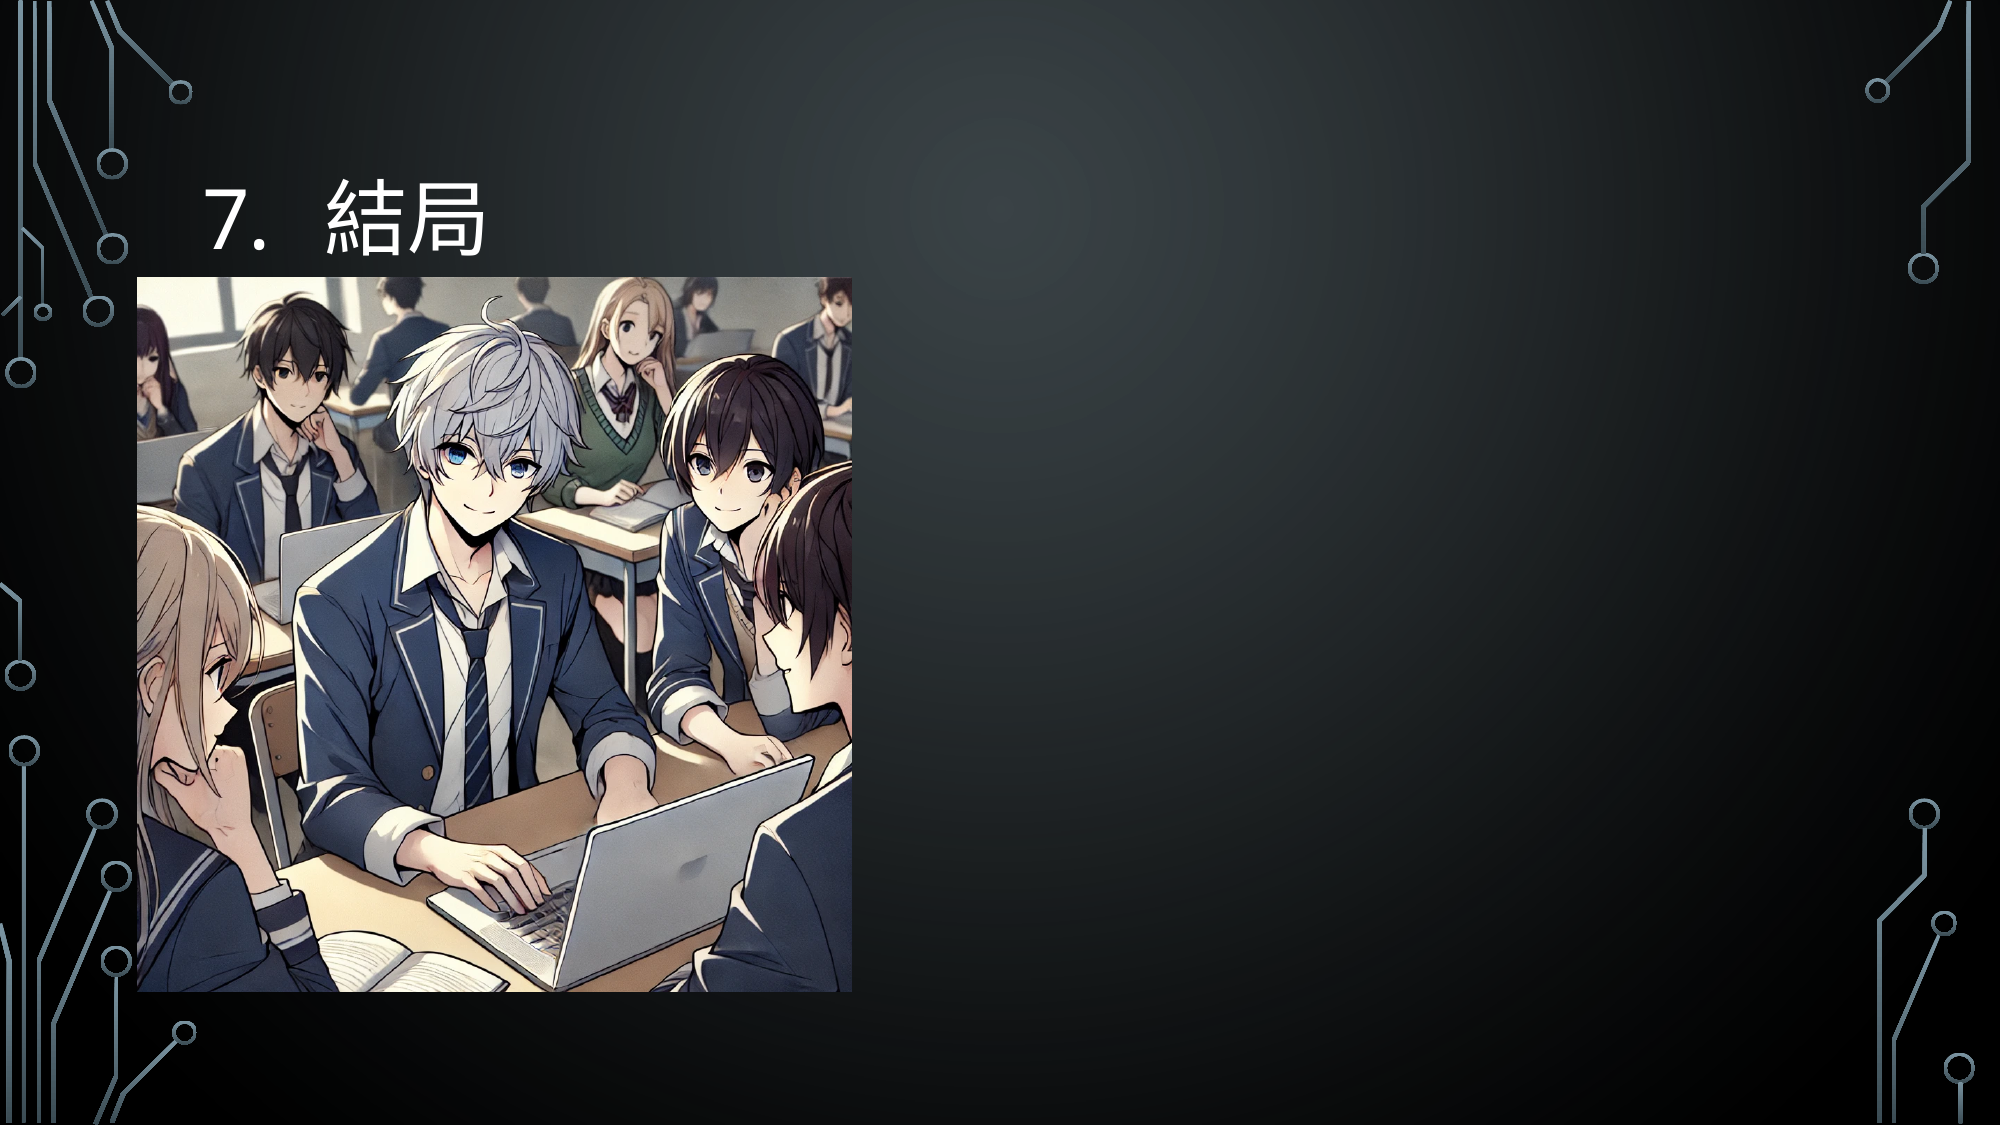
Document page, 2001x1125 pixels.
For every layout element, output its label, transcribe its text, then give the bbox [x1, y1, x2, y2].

title 結局 [187, 101, 1813, 344]
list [137, 277, 852, 992]
